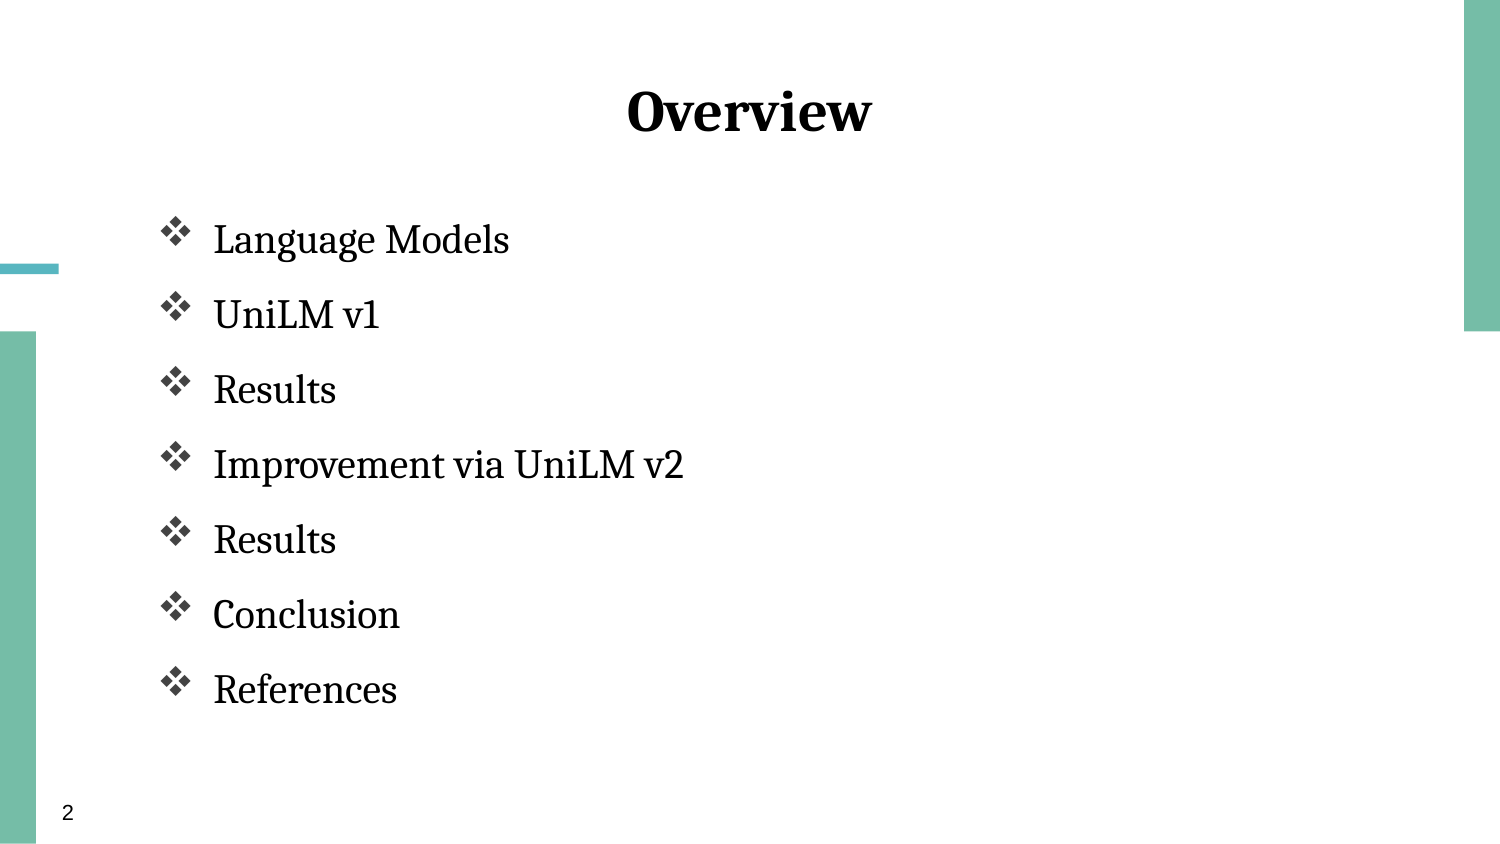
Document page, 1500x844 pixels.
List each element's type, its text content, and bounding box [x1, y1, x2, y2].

list Language Models UniLM v1 Results Improvement via UniLM v2 Results Conclusion References [117, 171, 1383, 757]
title Overview [124, 61, 1376, 156]
